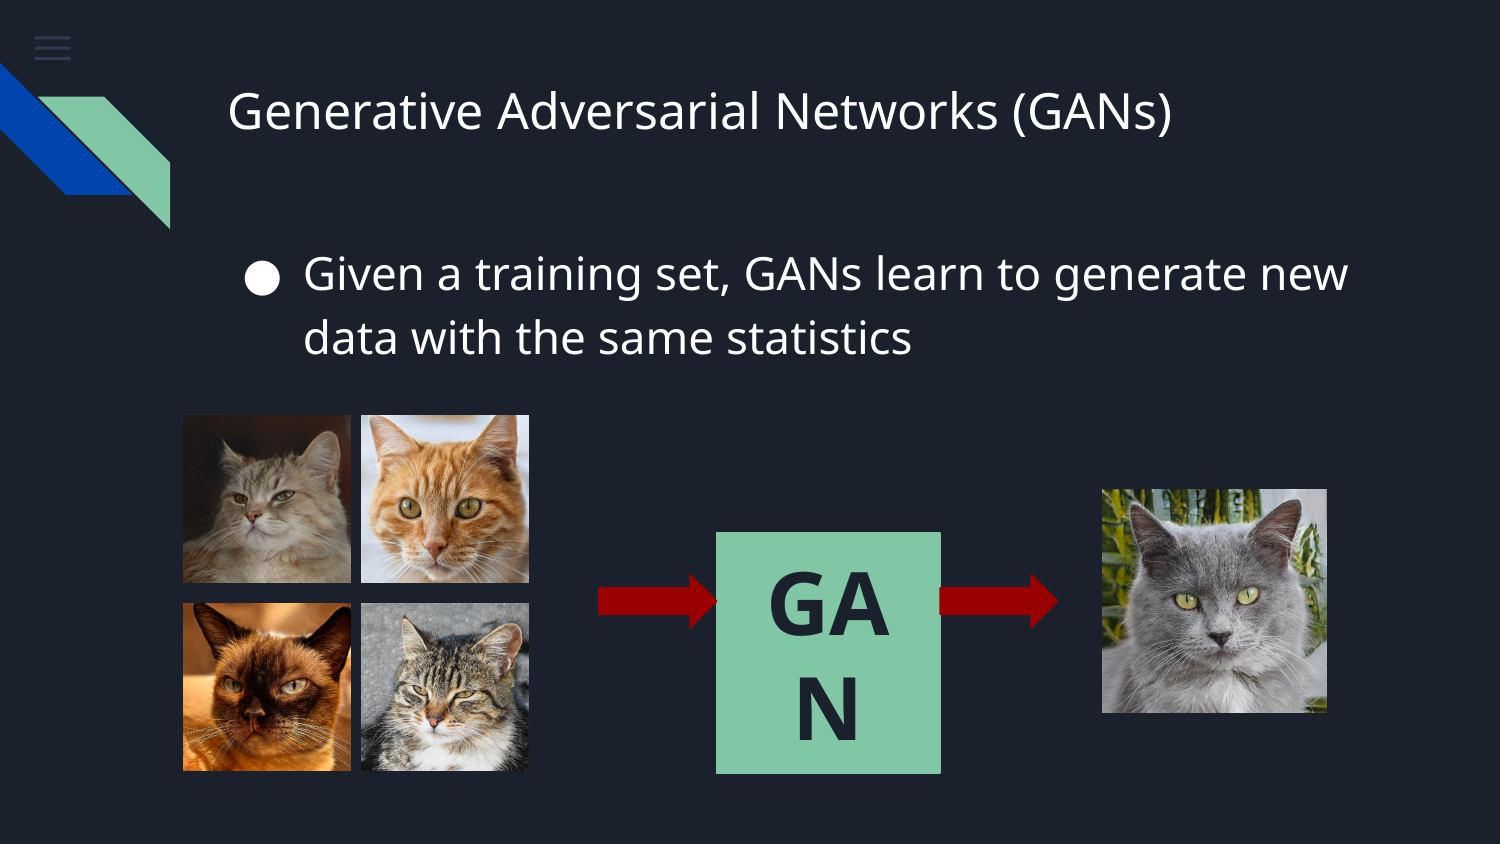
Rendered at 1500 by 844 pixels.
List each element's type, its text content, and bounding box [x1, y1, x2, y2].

text_box GAN [716, 532, 941, 773]
list Given a training set, GANs learn to generate new data with the same statistics Generative Network [212, 133, 1368, 422]
picture [361, 603, 529, 772]
title Generative Adversarial Networks (GANs) [212, 64, 1368, 133]
picture [361, 415, 529, 583]
picture [183, 415, 351, 583]
text_box [940, 574, 1058, 628]
text_box [598, 574, 717, 628]
picture [1102, 489, 1327, 714]
picture [183, 603, 351, 772]
